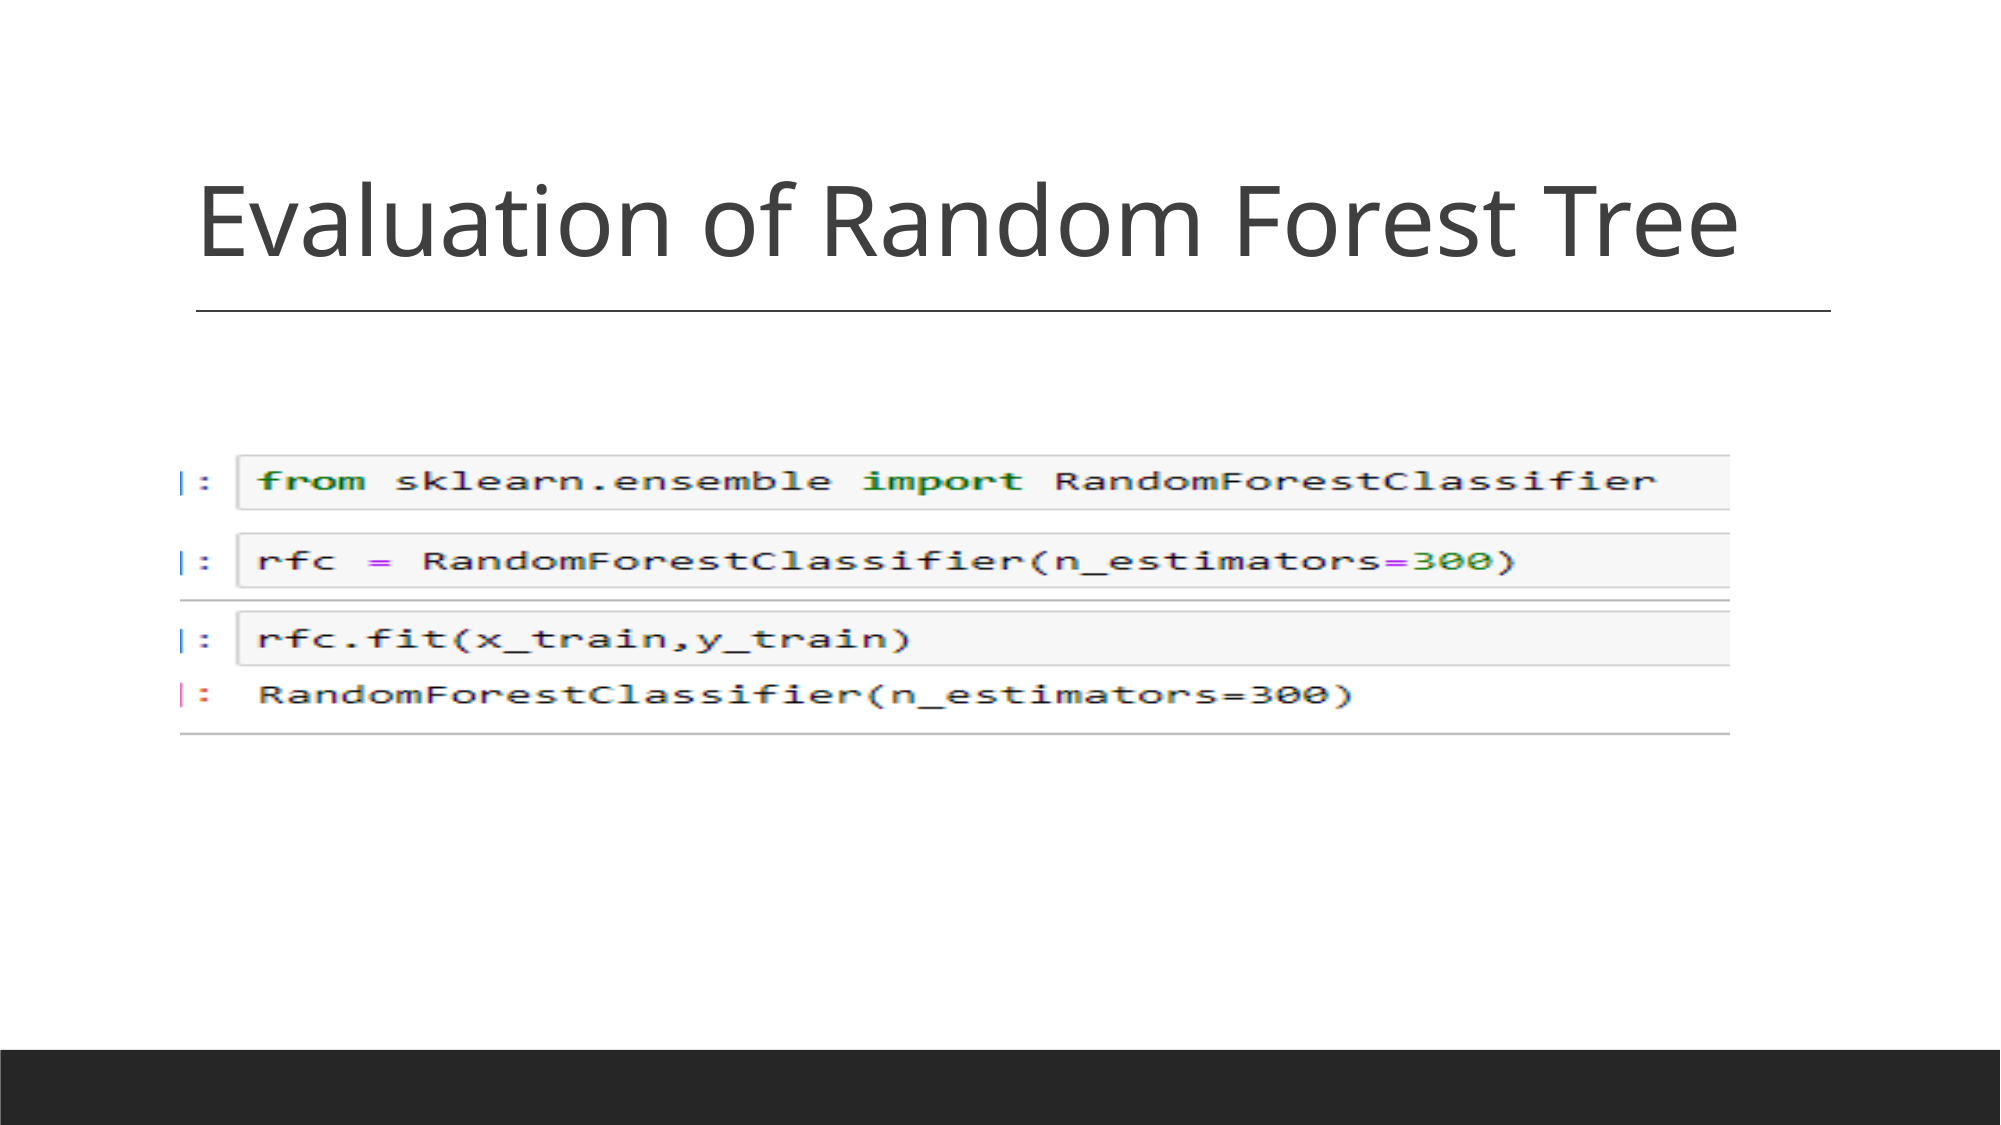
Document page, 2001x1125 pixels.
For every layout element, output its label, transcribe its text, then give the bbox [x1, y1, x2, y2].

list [179, 416, 1730, 739]
title Evaluation of Random Forest Tree [180, 47, 1830, 285]
